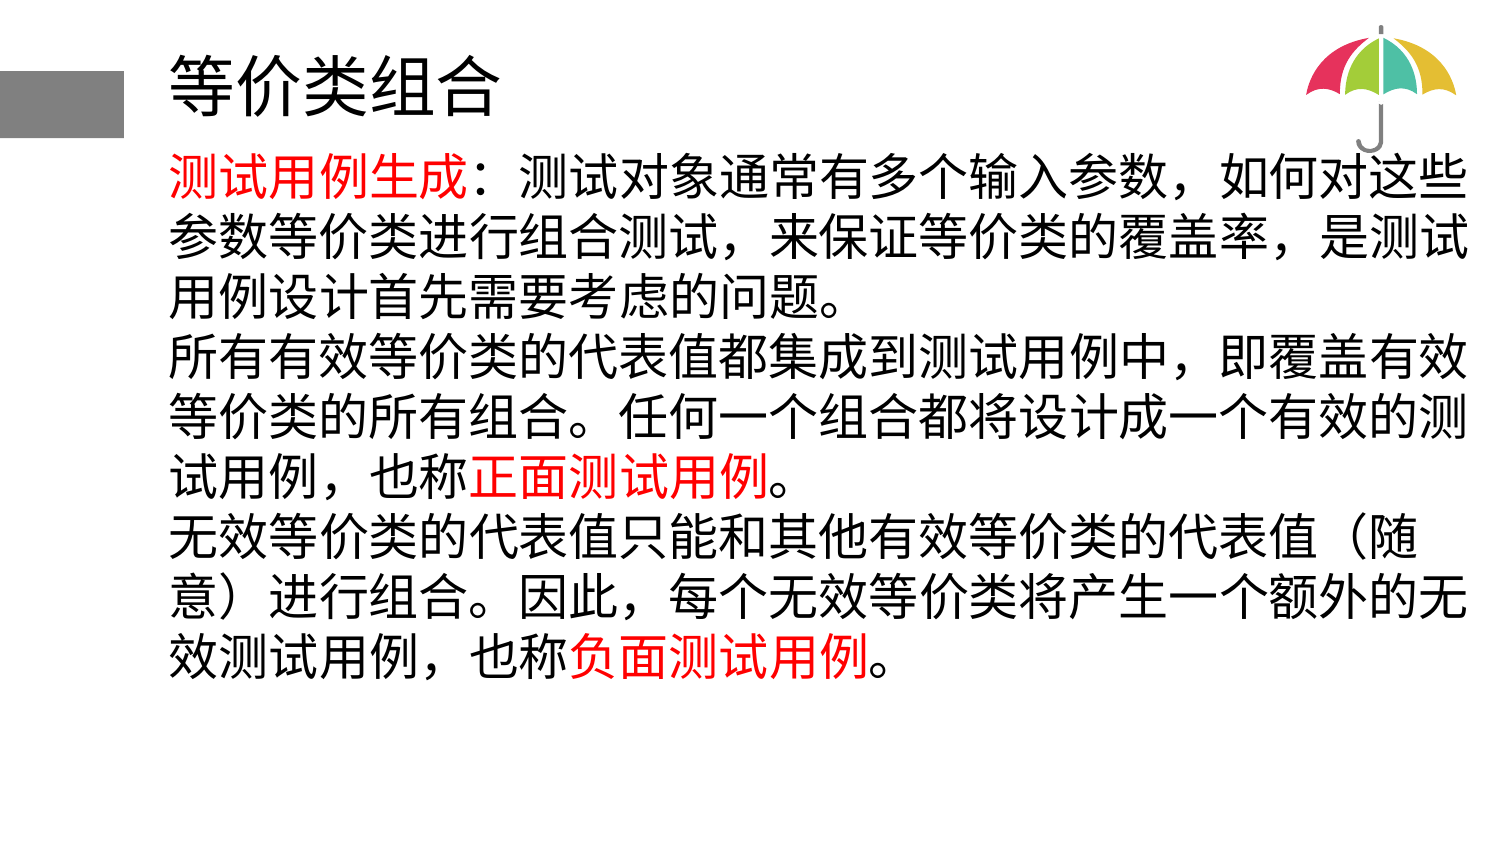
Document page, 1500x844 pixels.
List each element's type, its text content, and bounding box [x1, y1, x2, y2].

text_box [1316, 13, 1446, 165]
text_box 等价类组合 [154, 37, 839, 133]
text_box 测试用例生成：测试对象通常有多个输入参数，如何对这些参数等价类进行组合测试，来保证等价类的覆盖率，是测试用例设计首先需要考虑的问题。 所有有效等价类的代表值都集成到测试用例中，即覆盖有效等价类的所有组合。任何一个组合都将设计成一个有效的测试用例，也称正面测试用例。 无效等价类的代表值只能和其他有效等价类的代表值（随意）进行组合。因此，每个无效等价类将产生一个额外的无效测试用例，也称负面测试用例。 [154, 138, 1500, 693]
text_box [0, 70, 125, 139]
